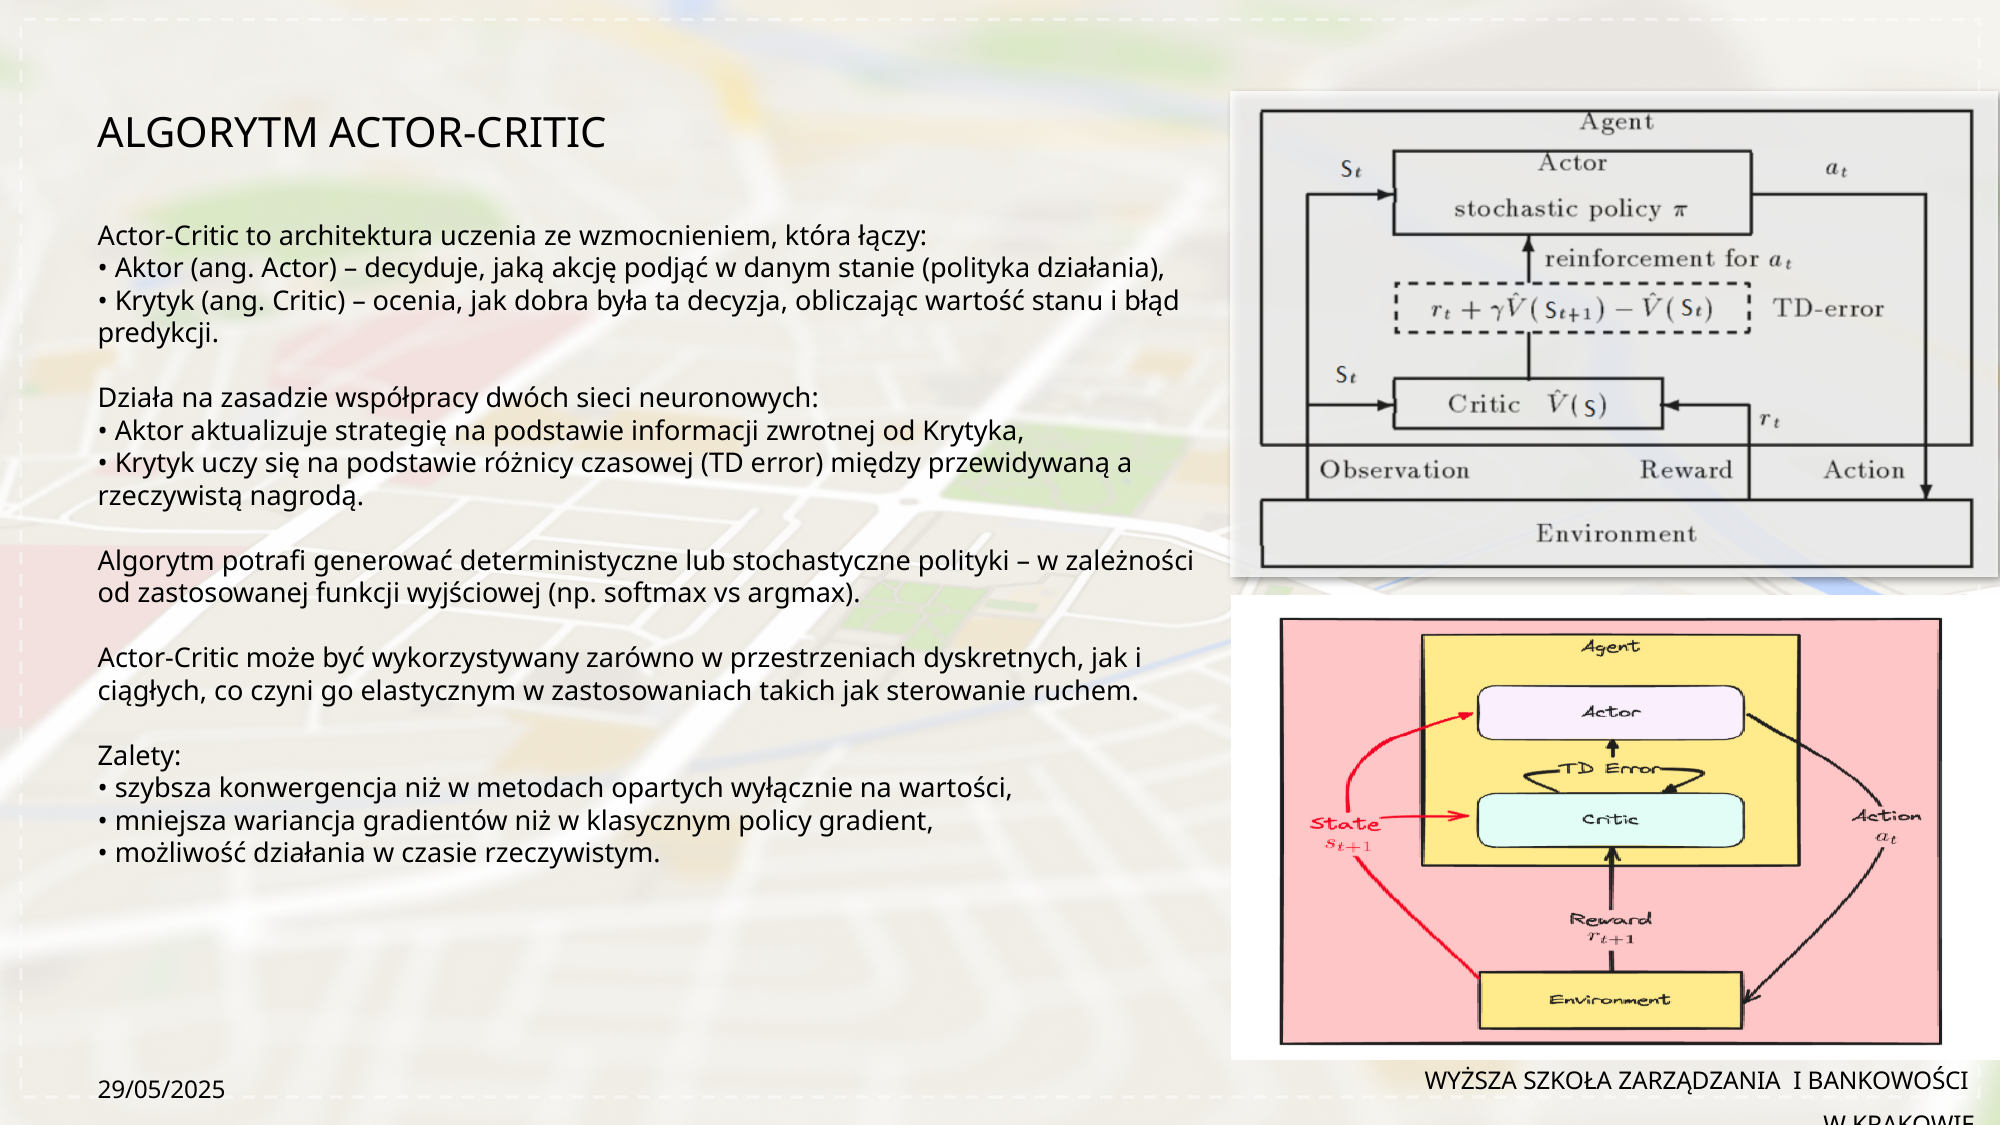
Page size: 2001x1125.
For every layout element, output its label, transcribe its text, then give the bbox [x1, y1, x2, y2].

text_box 29/05/2025 [82, 1063, 458, 1114]
text_box [19, 18, 1981, 1099]
text_box Actor-Critic to architektura uczenia ze wzmocnieniem, która łączy: • Aktor (ang. Actor) – decyduje, jaką akcję podjąć w danym stanie (polityka działania), • Krytyk (ang. Critic) – ocenia, jak dobra była ta decyzja, obliczając wartość stanu i błąd predykcji. Działa na zasadzie współpracy dwóch sieci neuronowych: • Aktor aktualizuje strategię na podstawie informacji zwrotnej od Krytyka, • Krytyk uczy się na podstawie różnicy czasowej (TD error) między przewidywaną a rzeczywistą nagrodą. Algorytm potrafi generować deterministyczne lub stochastyczne polityki – w zależności od zastosowanej funkcji wyjściowej (np. softmax vs argmax). Actor-Critic może być wykorzystywany zarówno w przestrzeniach dyskretnych, jak i ciągłych, co czyni go elastycznym w zastosowaniach takich jak sterowanie ruchem. Zalety: • szybsza konwergencja niż w metodach opartych wyłącznie na wartości, • mniejsza wariancja gradientów niż w klasycznym policy gradient, • możliwość działania w czasie rzeczywistym. [82, 211, 1230, 876]
picture [1230, 595, 2000, 1060]
text_box WYŻSZA SZKOŁA ZARZĄDZANIA I BANKOWOŚCI W KRAKOWIE [1260, 1068, 1990, 1121]
text_box ALGORYTM ACTOR-CRITIC [82, 73, 1843, 164]
picture [1229, 90, 1999, 577]
